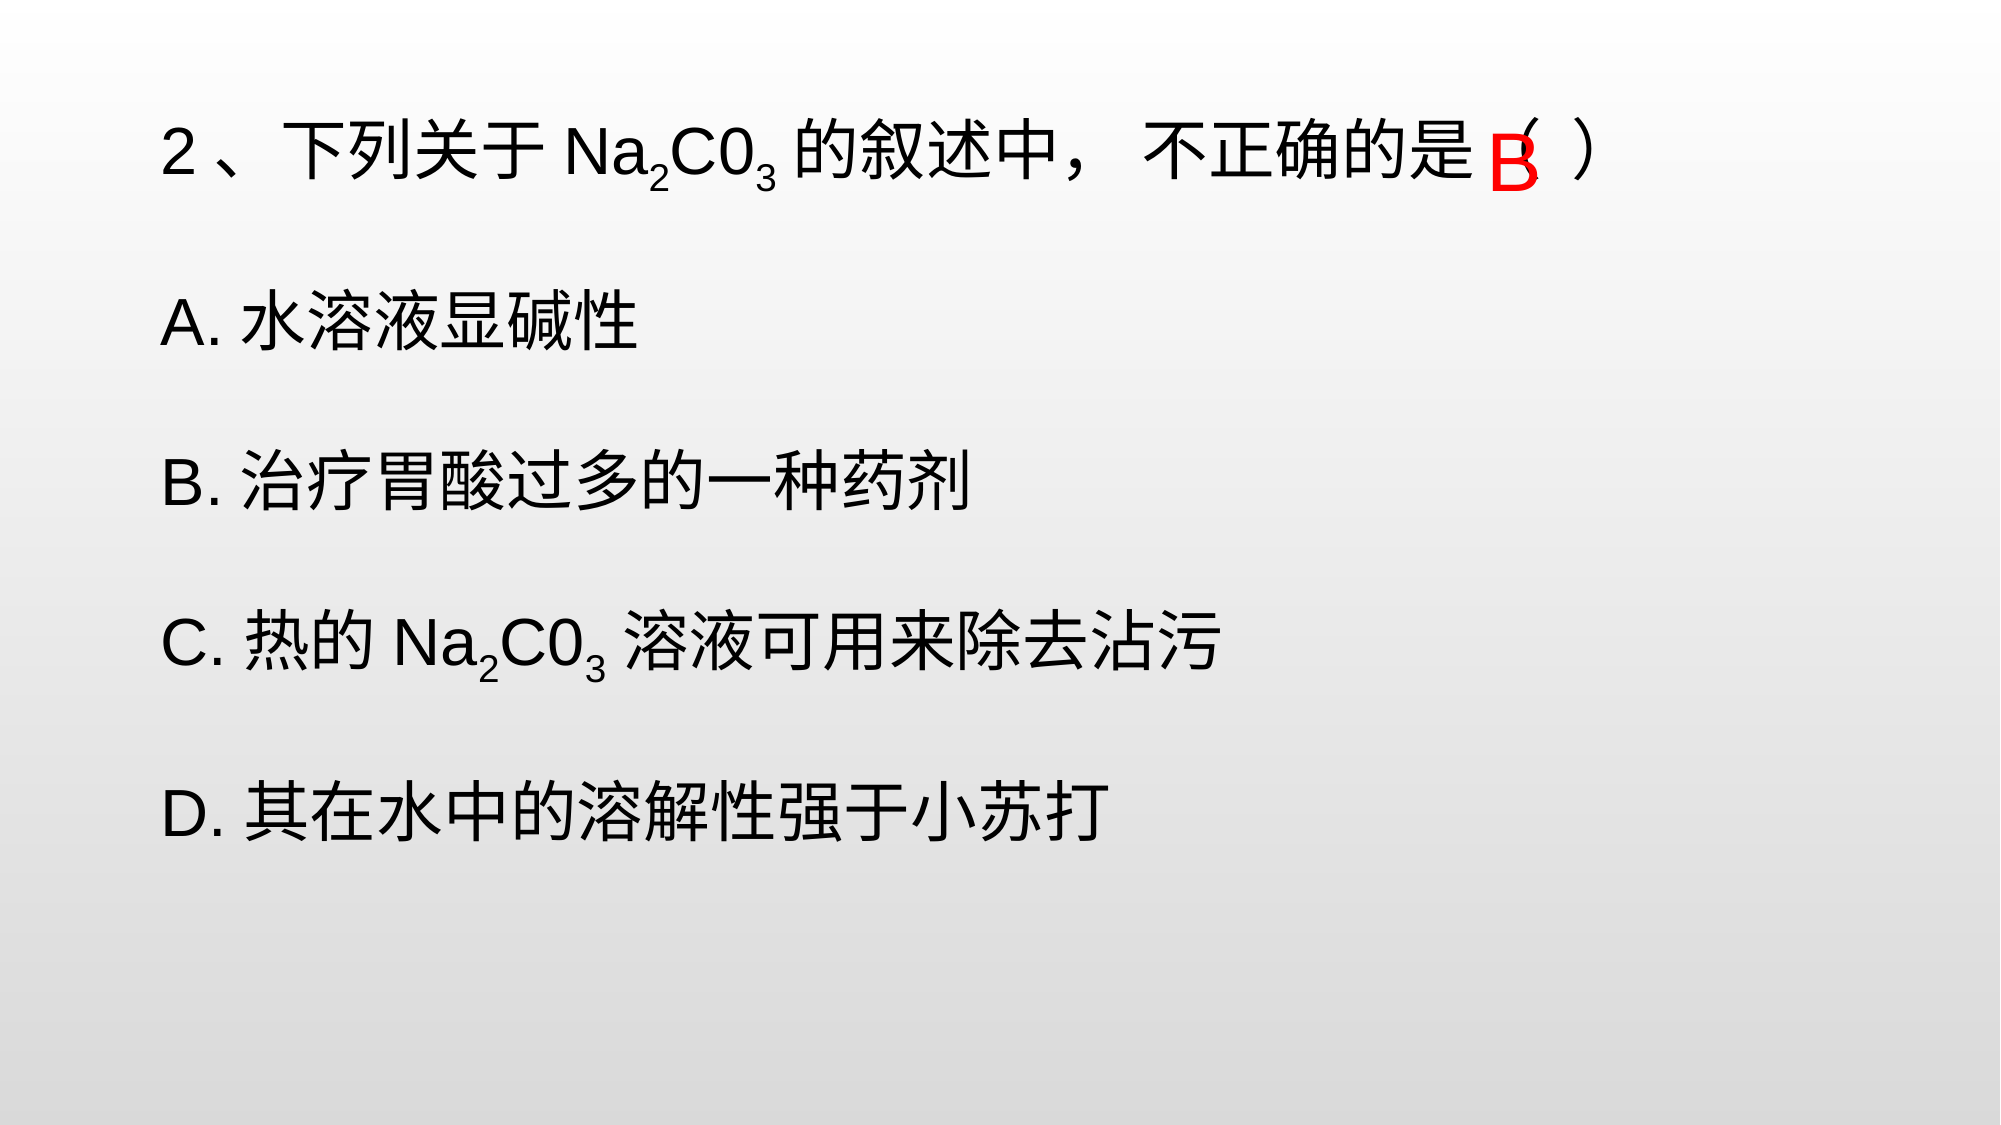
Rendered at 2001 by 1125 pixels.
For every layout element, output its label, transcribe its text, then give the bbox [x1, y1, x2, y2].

text_box 2、下列关于Na2C03的叙述中， 不正确的是（ ） A.水溶液显碱性 B.治疗胃酸过多的一种药剂 C.热的Na2C03溶液可用来除去沾污 D.其在水中的溶解性强于小苏打 [145, 100, 1797, 858]
text_box B [1471, 100, 1537, 216]
